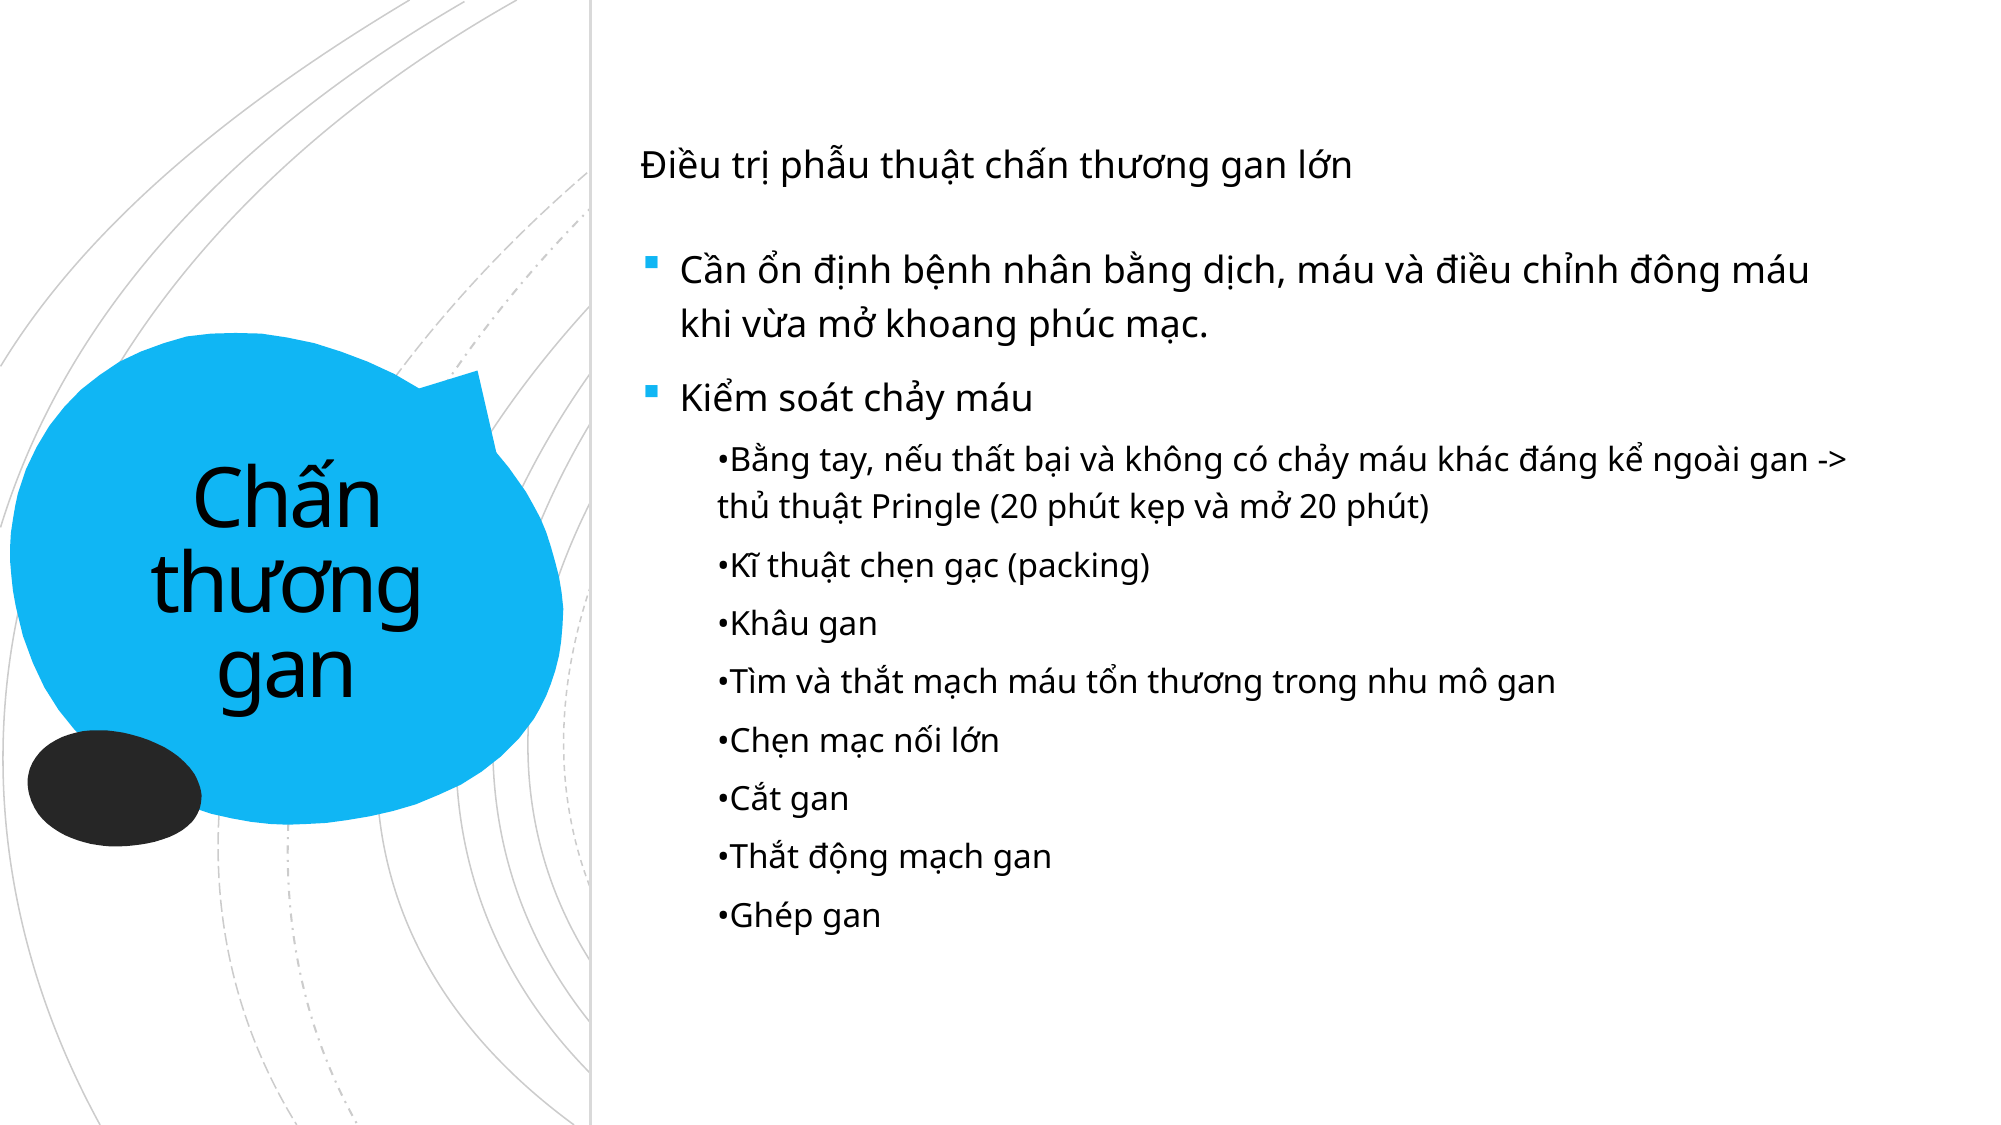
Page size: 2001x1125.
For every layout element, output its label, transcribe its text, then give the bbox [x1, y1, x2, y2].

list Cần ổn định bệnh nhân bằng dịch, máu và điều chỉnh đông máu khi vừa mở khoang phúc mạc. Kiểm soát chảy máu •Bằng tay, nếu thất bại và không có chảy máu khác đáng kể ngoài gan -> thủ thuật Pringle (20 phút kẹp và mở 20 phút) •Kĩ thuật chẹn gạc (packing) •Khâu gan •Tìm và thắt mạch máu tổn thương trong nhu mô gan •Chẹn mạc nối lớn •Cắt gan •Thắt động mạch gan •Ghép gan [626, 229, 1871, 993]
title Chấn thương gan [45, 385, 528, 789]
list Điều trị phẫu thuật chấn thương gan lớn [625, 133, 1876, 209]
